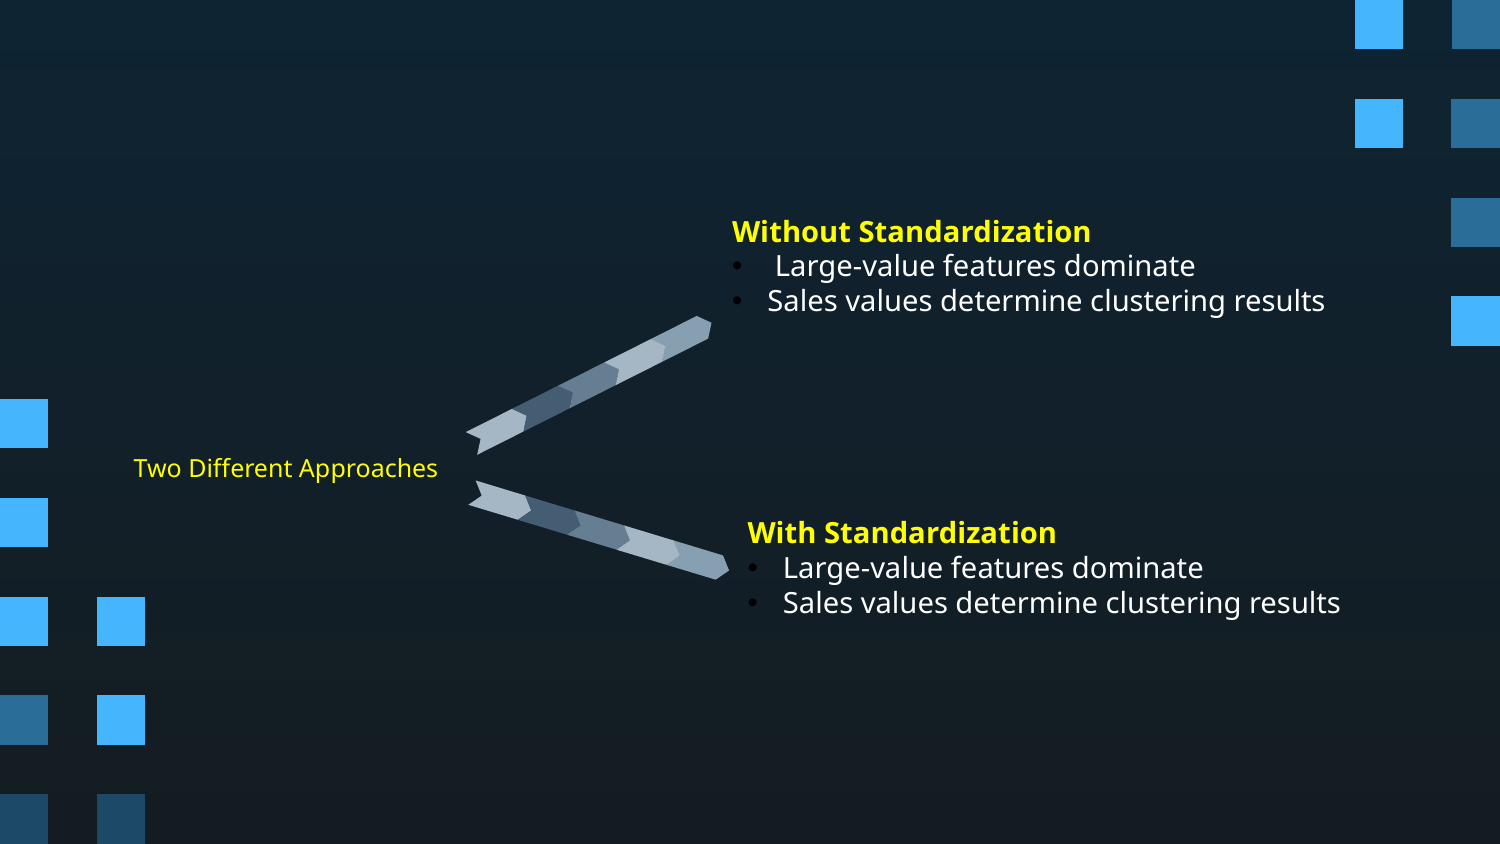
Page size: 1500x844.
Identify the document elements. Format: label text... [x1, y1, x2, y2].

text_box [456, 370, 727, 396]
title Two Different Approaches [106, 439, 466, 495]
text_box With Standardization Large-value features dominate Sales values determine clustering results [732, 507, 1500, 627]
text_box Without Standardization Large-value features dominate Sales values determine clustering results [717, 205, 1422, 361]
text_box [465, 518, 736, 545]
